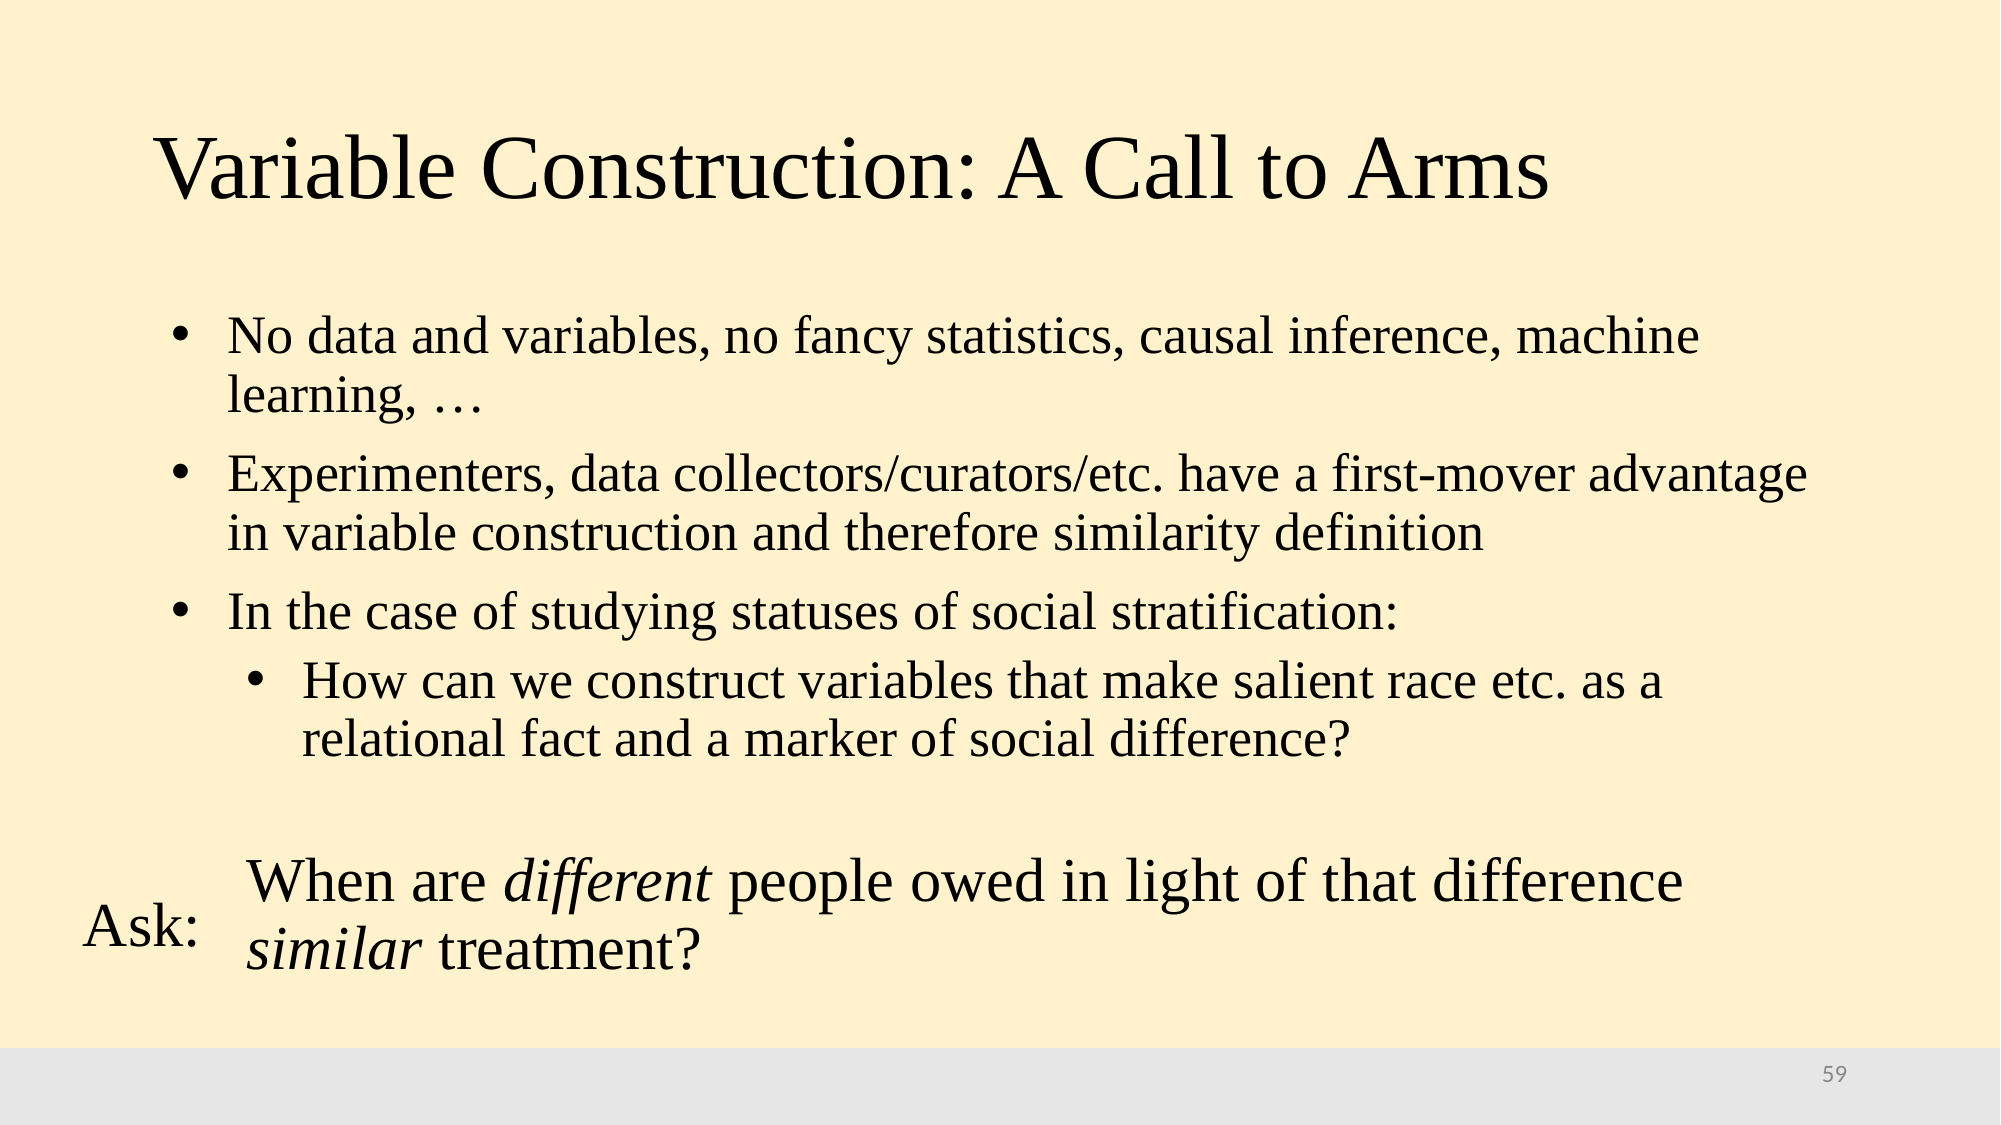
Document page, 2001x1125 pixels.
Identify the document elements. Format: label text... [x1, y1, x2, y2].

slide_number 59 [1412, 1042, 1863, 1103]
title Variable Construction: A Call to Arms [137, 59, 1863, 278]
text_box Ask: [68, 876, 1073, 967]
list No data and variables, no fancy statistics, causal inference, machine learning, … Experimenters, data collectors/curators/etc. have a first-mover advantage in variable construction and therefore similarity definition In the case of studying statuses of social stratification: How can we construct variables that make salient race etc. as a relational fact and a marker of social difference? When are different people owed in light of that difference similar treatment? [137, 299, 1863, 1014]
